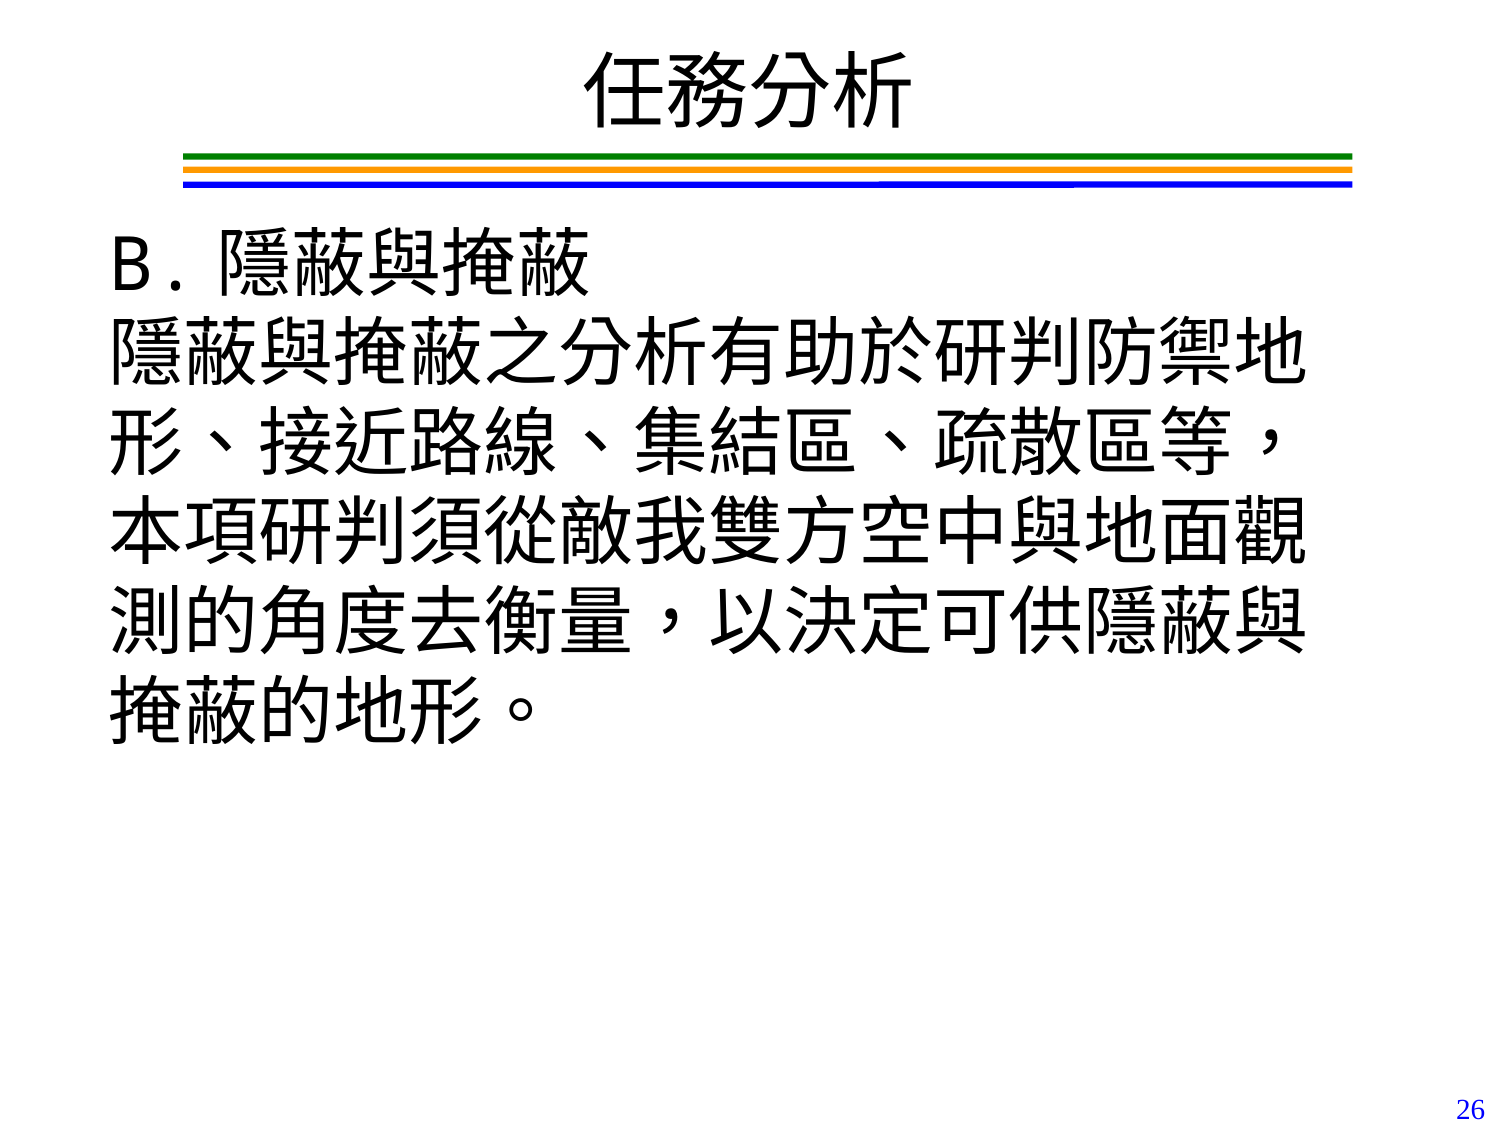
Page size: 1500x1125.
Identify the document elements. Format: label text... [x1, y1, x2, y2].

slide_number 26 [1150, 1082, 1500, 1119]
text_box B.隱蔽與掩蔽 隱蔽與掩蔽之分析有助於研判防禦地 形、接近路線、集結區、疏散區等， 本項研判須從敵我雙方空中與地面觀 測的角度去衡量，以決定可供隱蔽與 掩蔽的地形。 [33, 208, 1459, 799]
text_box 任務分析 [258, 31, 1239, 146]
